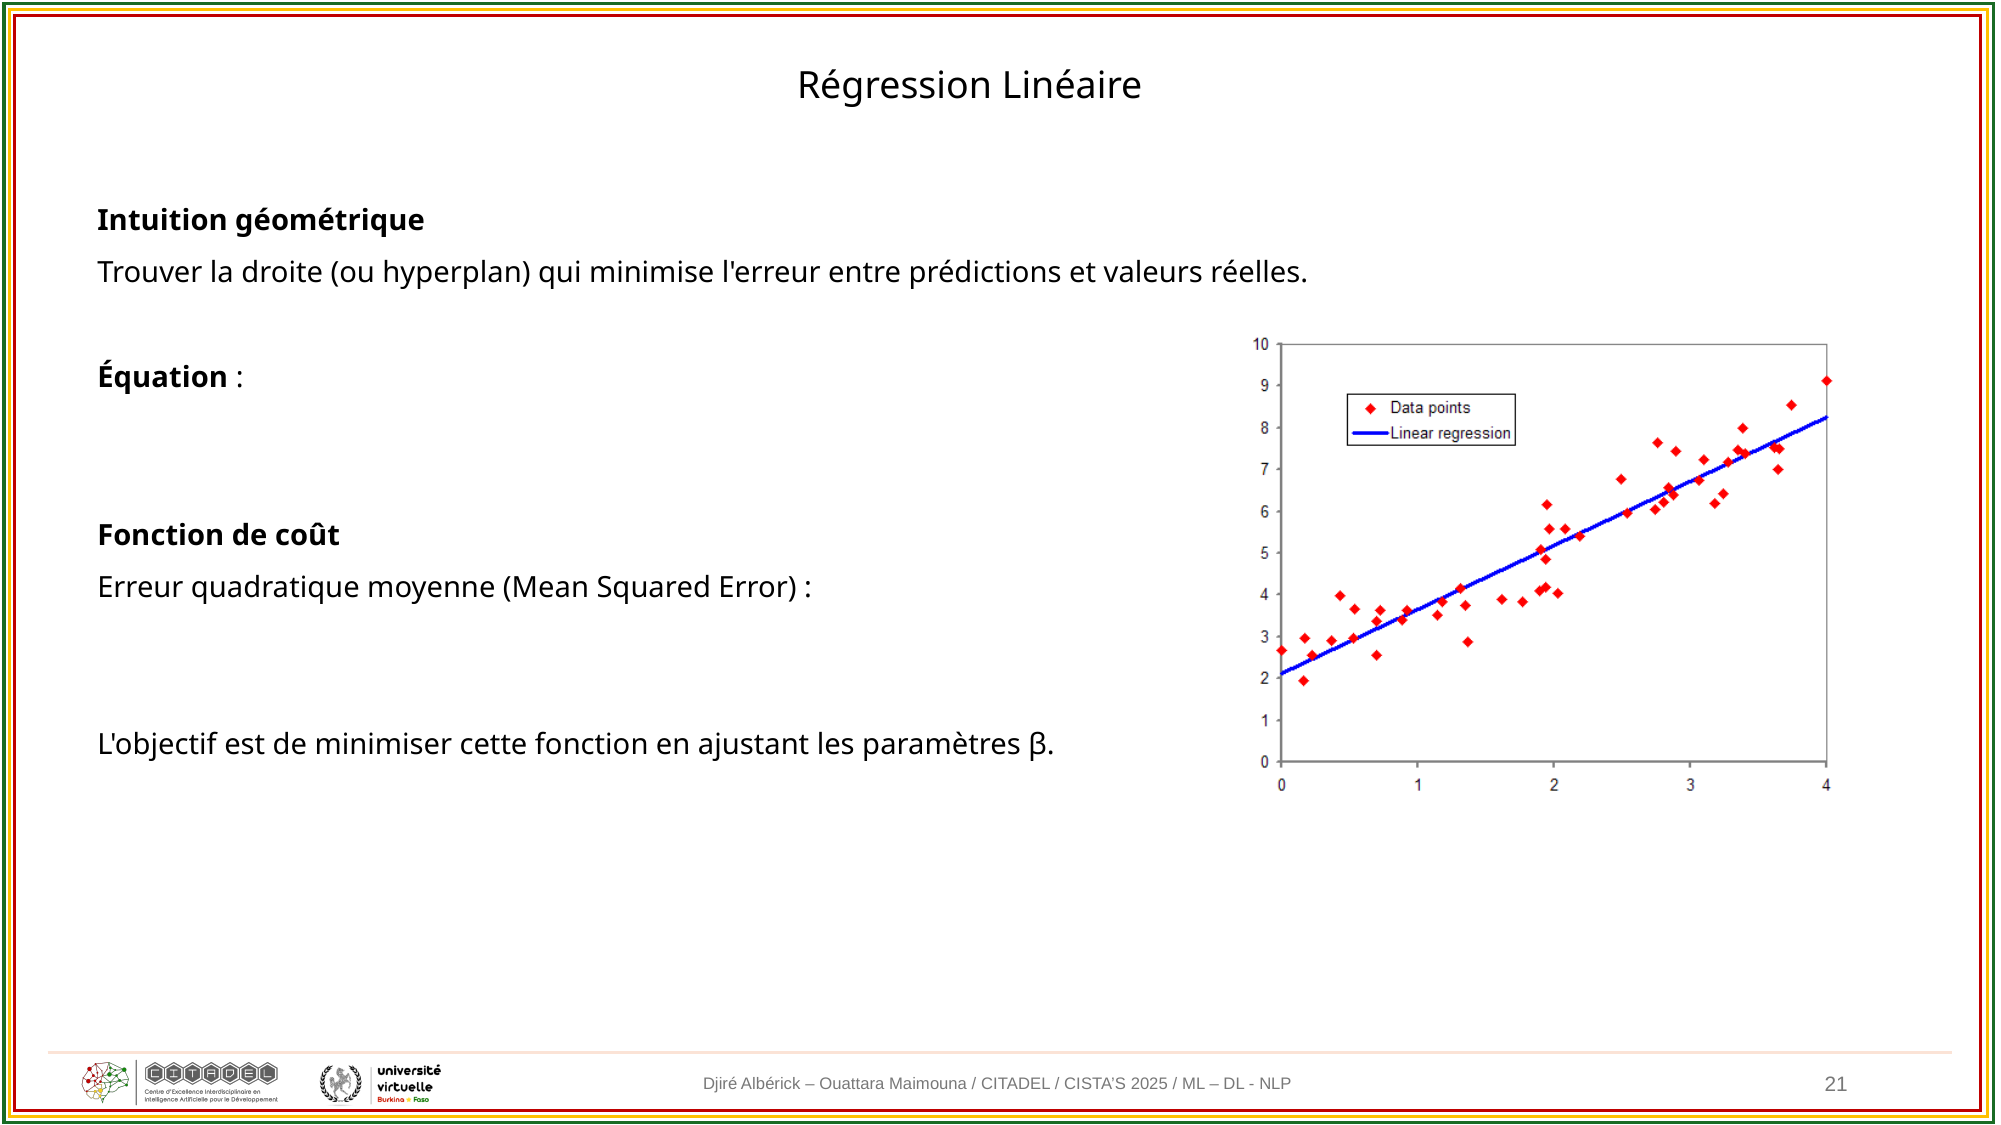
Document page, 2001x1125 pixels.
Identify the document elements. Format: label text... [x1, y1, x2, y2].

picture [78, 1058, 281, 1107]
slide_number 21 [1412, 1063, 1863, 1103]
text_box Régression Linéaire [82, 46, 1858, 129]
picture [1235, 315, 1836, 810]
picture [311, 1058, 455, 1107]
